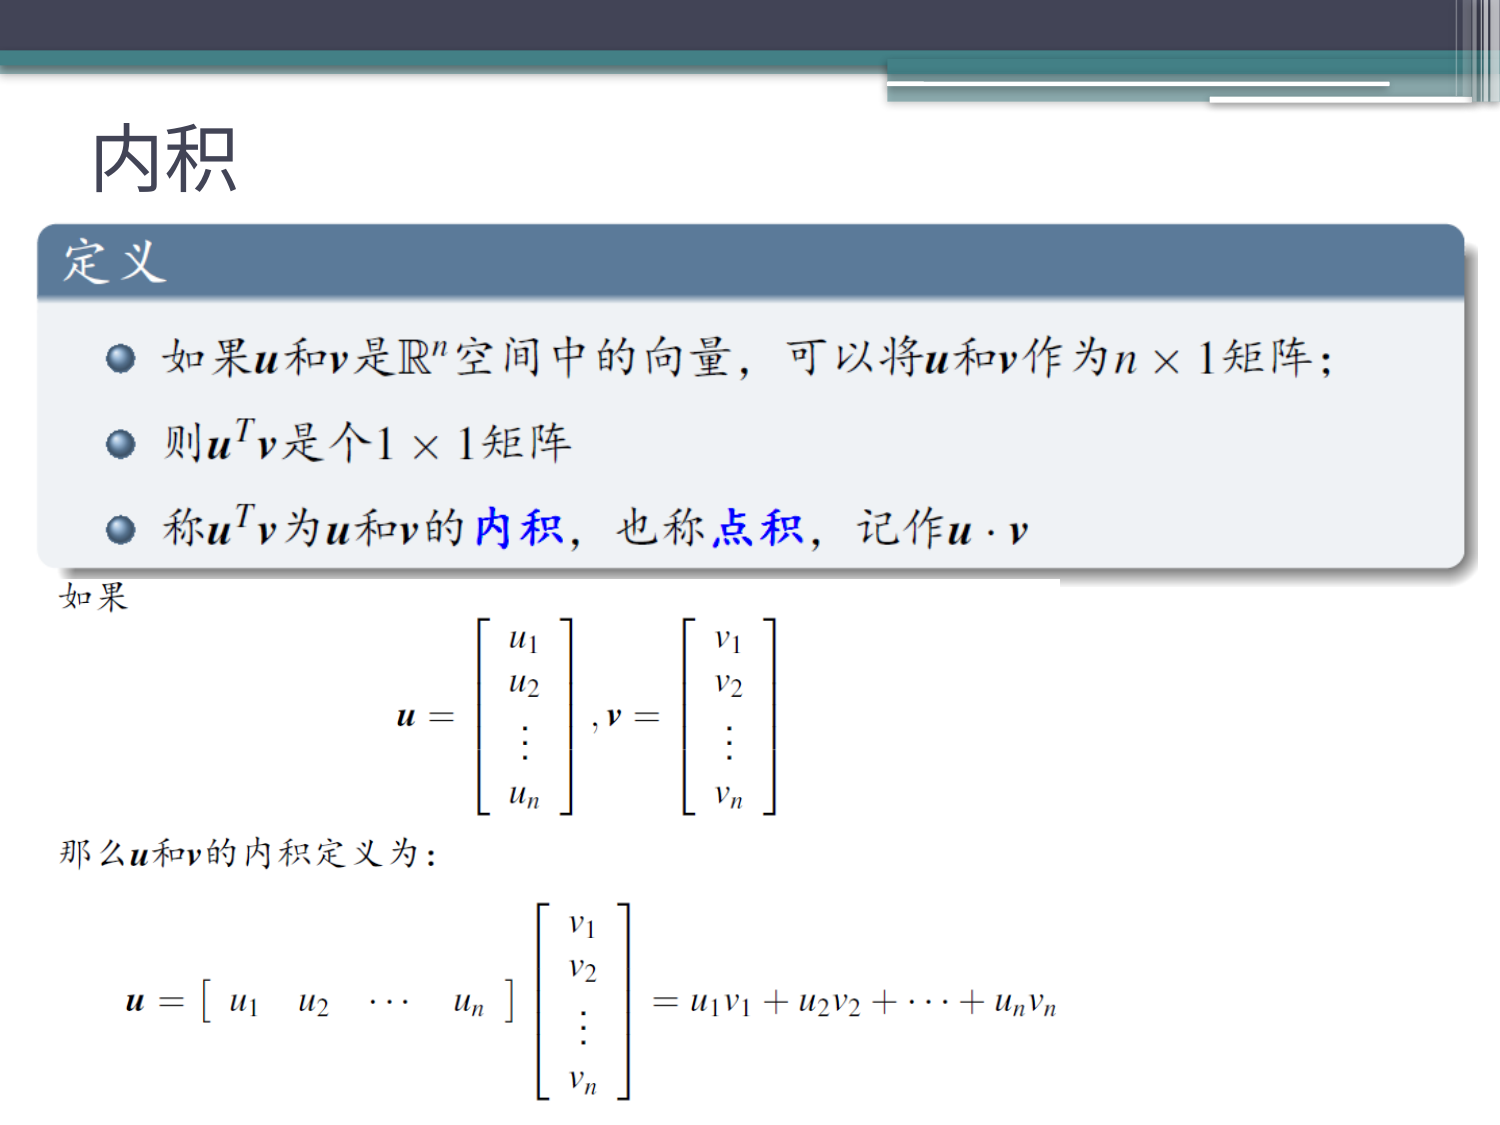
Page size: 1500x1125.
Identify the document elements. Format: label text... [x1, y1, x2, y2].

picture [29, 219, 1479, 1107]
title 内积 [75, 68, 1425, 216]
